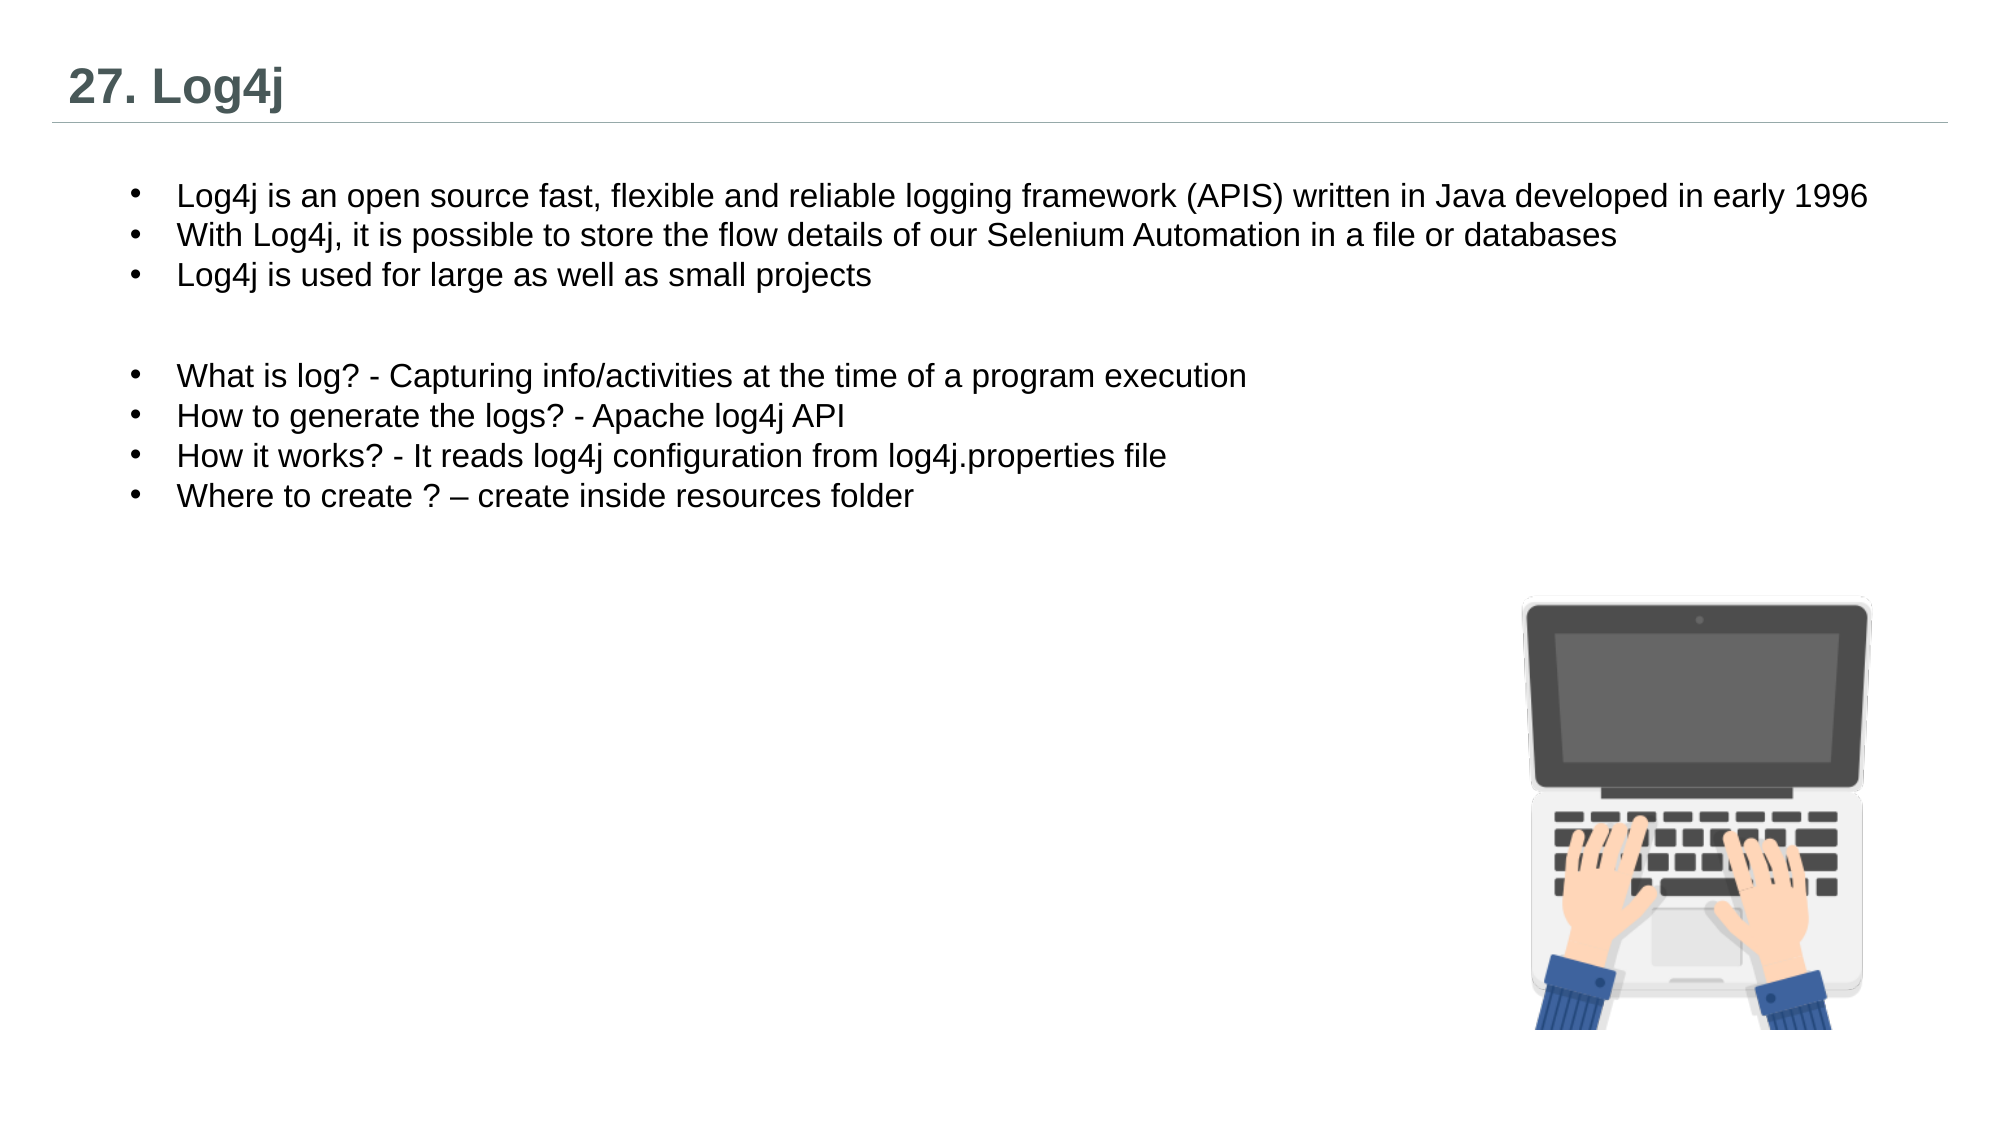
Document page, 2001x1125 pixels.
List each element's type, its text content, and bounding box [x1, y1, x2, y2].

picture [1282, 562, 2000, 1030]
text_box What is log? - Capturing info/activities at the time of a program execution How to generate the logs? - Apache log4j API How it works? - It reads log4j configuration from log4j.properties file Where to create ? – create inside resources folder [115, 347, 1648, 522]
text_box 27. Log4j [53, 46, 301, 122]
text_box Log4j is an open source fast, flexible and reliable logging framework (APIS) written in Java developed in early 1996 With Log4j, it is possible to store the flow details of our Selenium Automation in a file or databases Log4j is used for large as well as small projects [115, 166, 1948, 301]
